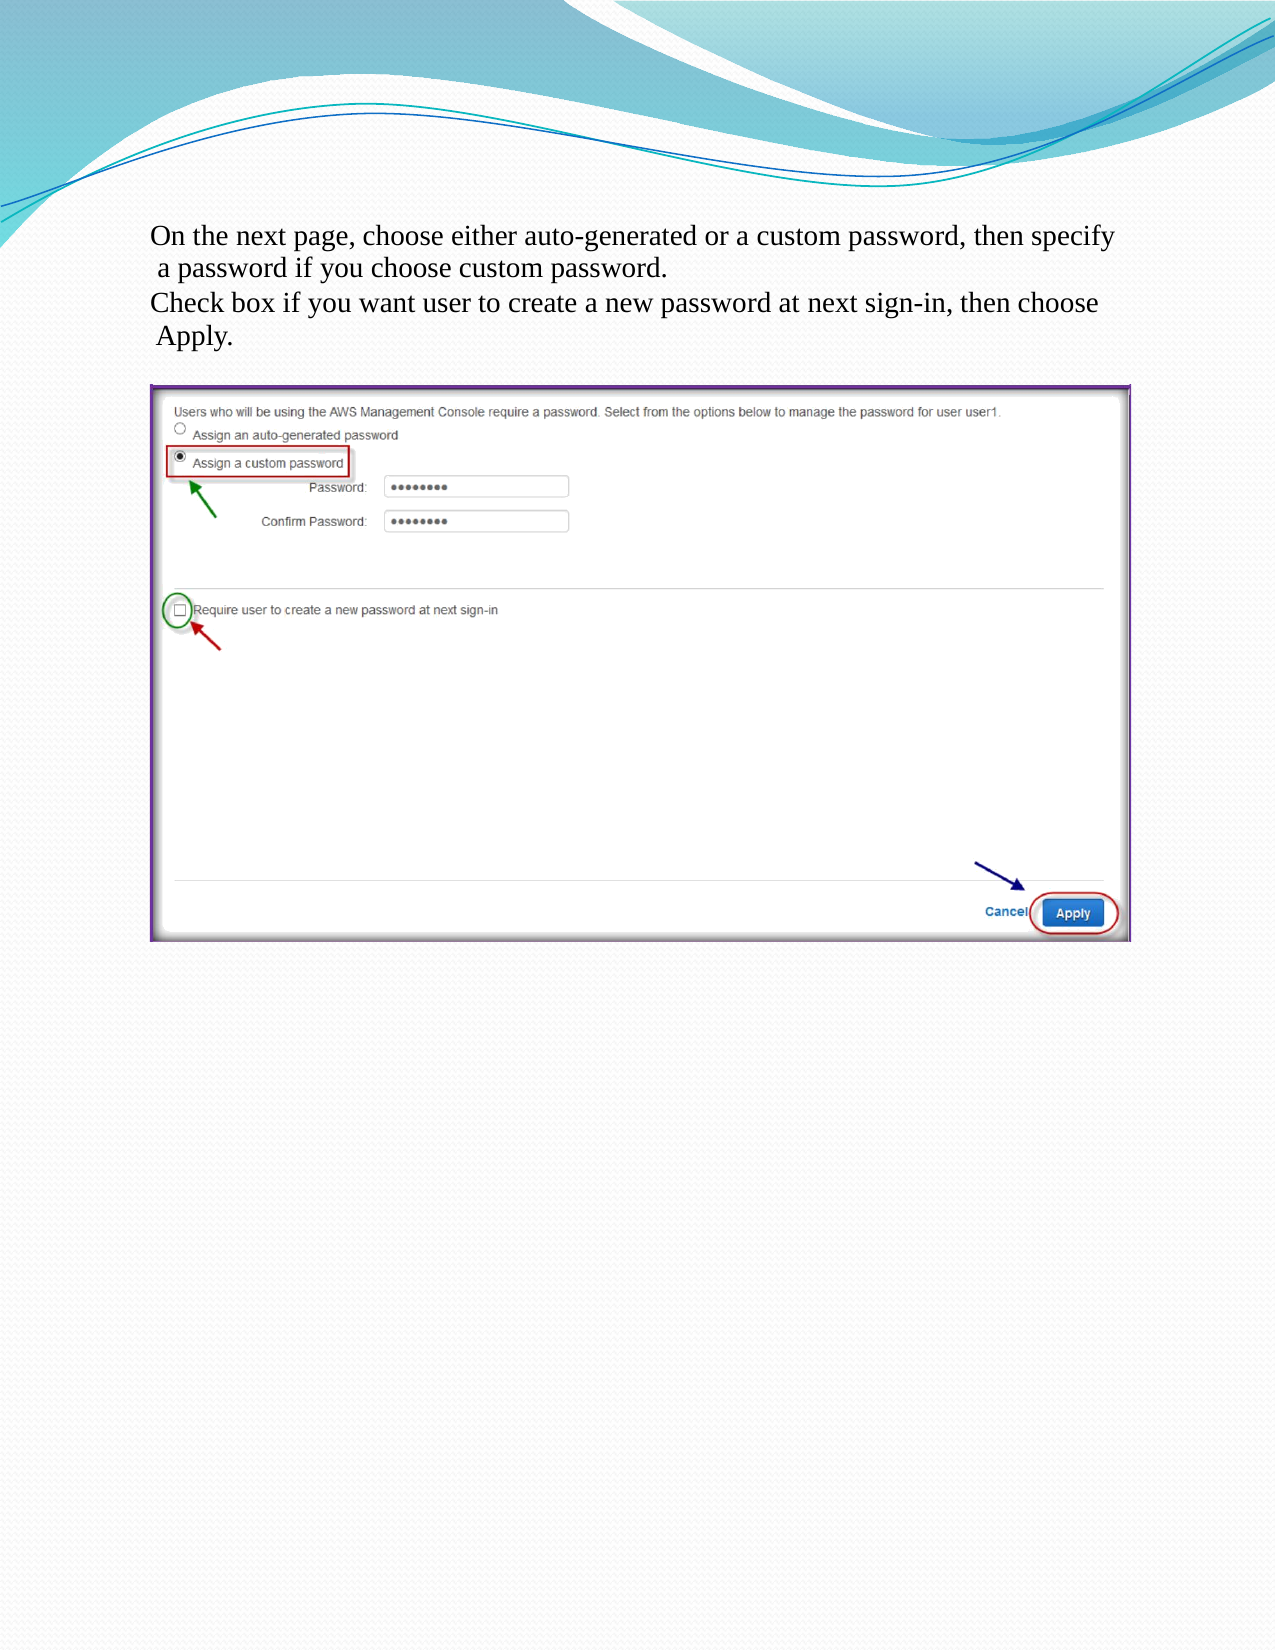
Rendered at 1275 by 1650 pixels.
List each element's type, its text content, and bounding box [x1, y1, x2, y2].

text_box [149, 384, 1132, 942]
text_box On the next page, choose either auto-generated or a custom password, then specify a password if you choose custom password. Check box if you want user to create a new password at next sign-in, then choose Apply. [147, 212, 1118, 351]
